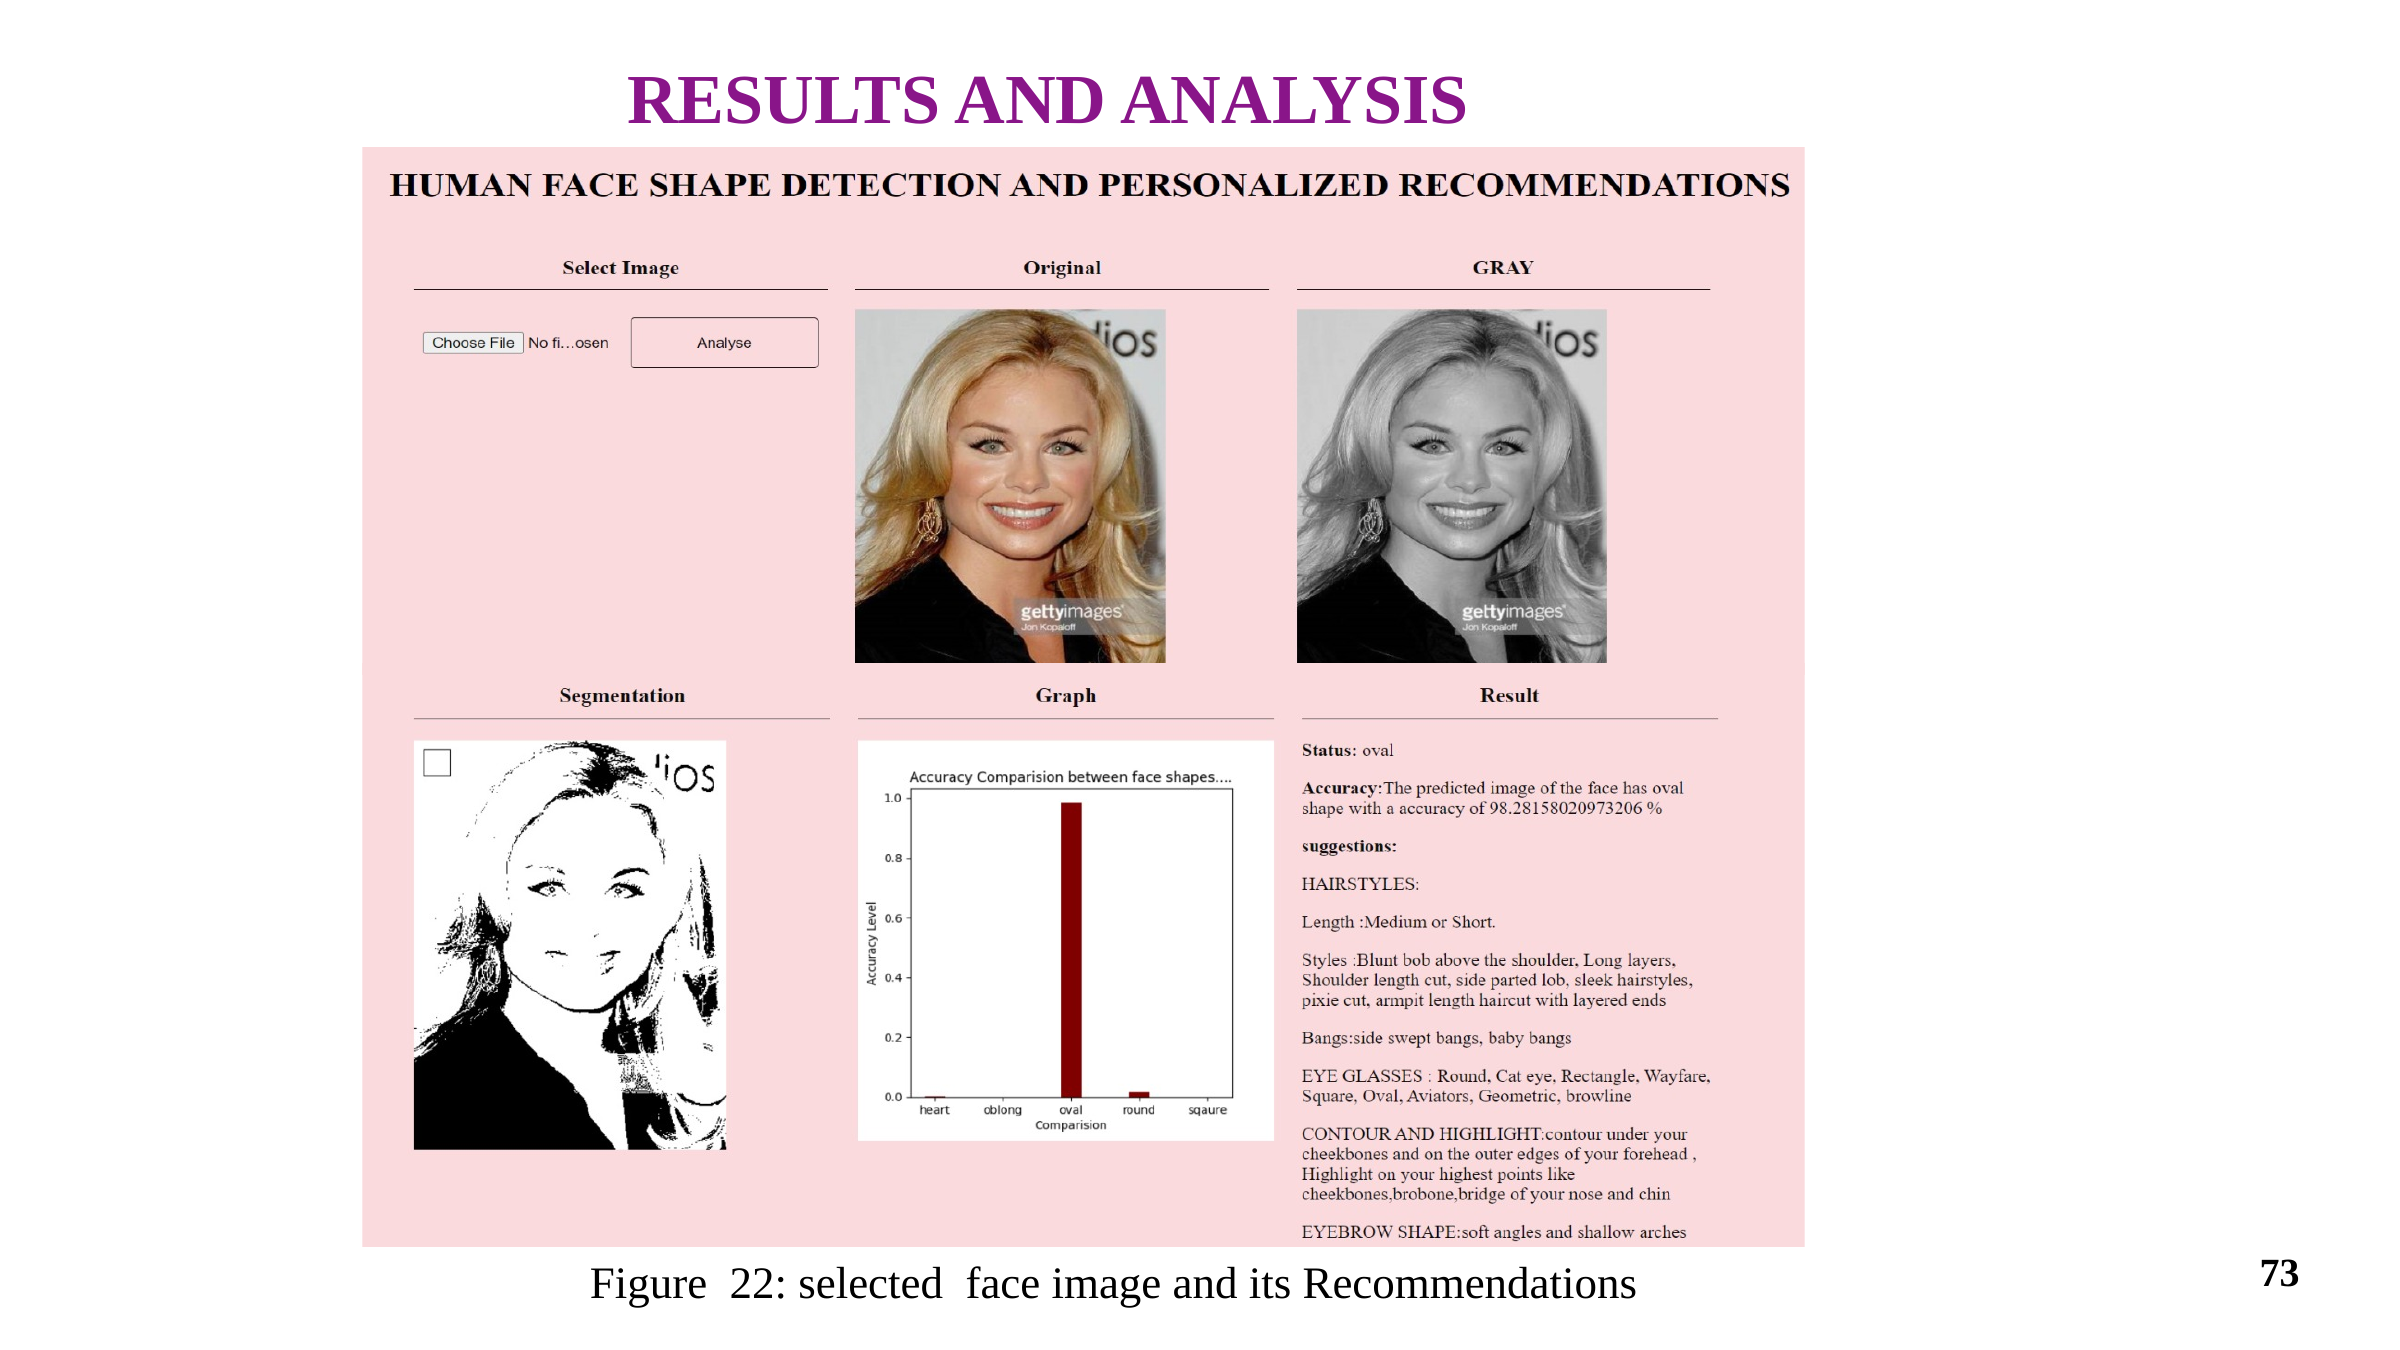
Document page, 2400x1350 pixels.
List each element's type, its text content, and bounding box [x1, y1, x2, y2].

slide_number 73 [2180, 1234, 2315, 1307]
picture [362, 147, 1805, 1247]
text_box RESULTS AND ANALYSIS [595, 44, 1773, 147]
text_box Figure 22: selected face image and its Recommendations [574, 1247, 1678, 1350]
